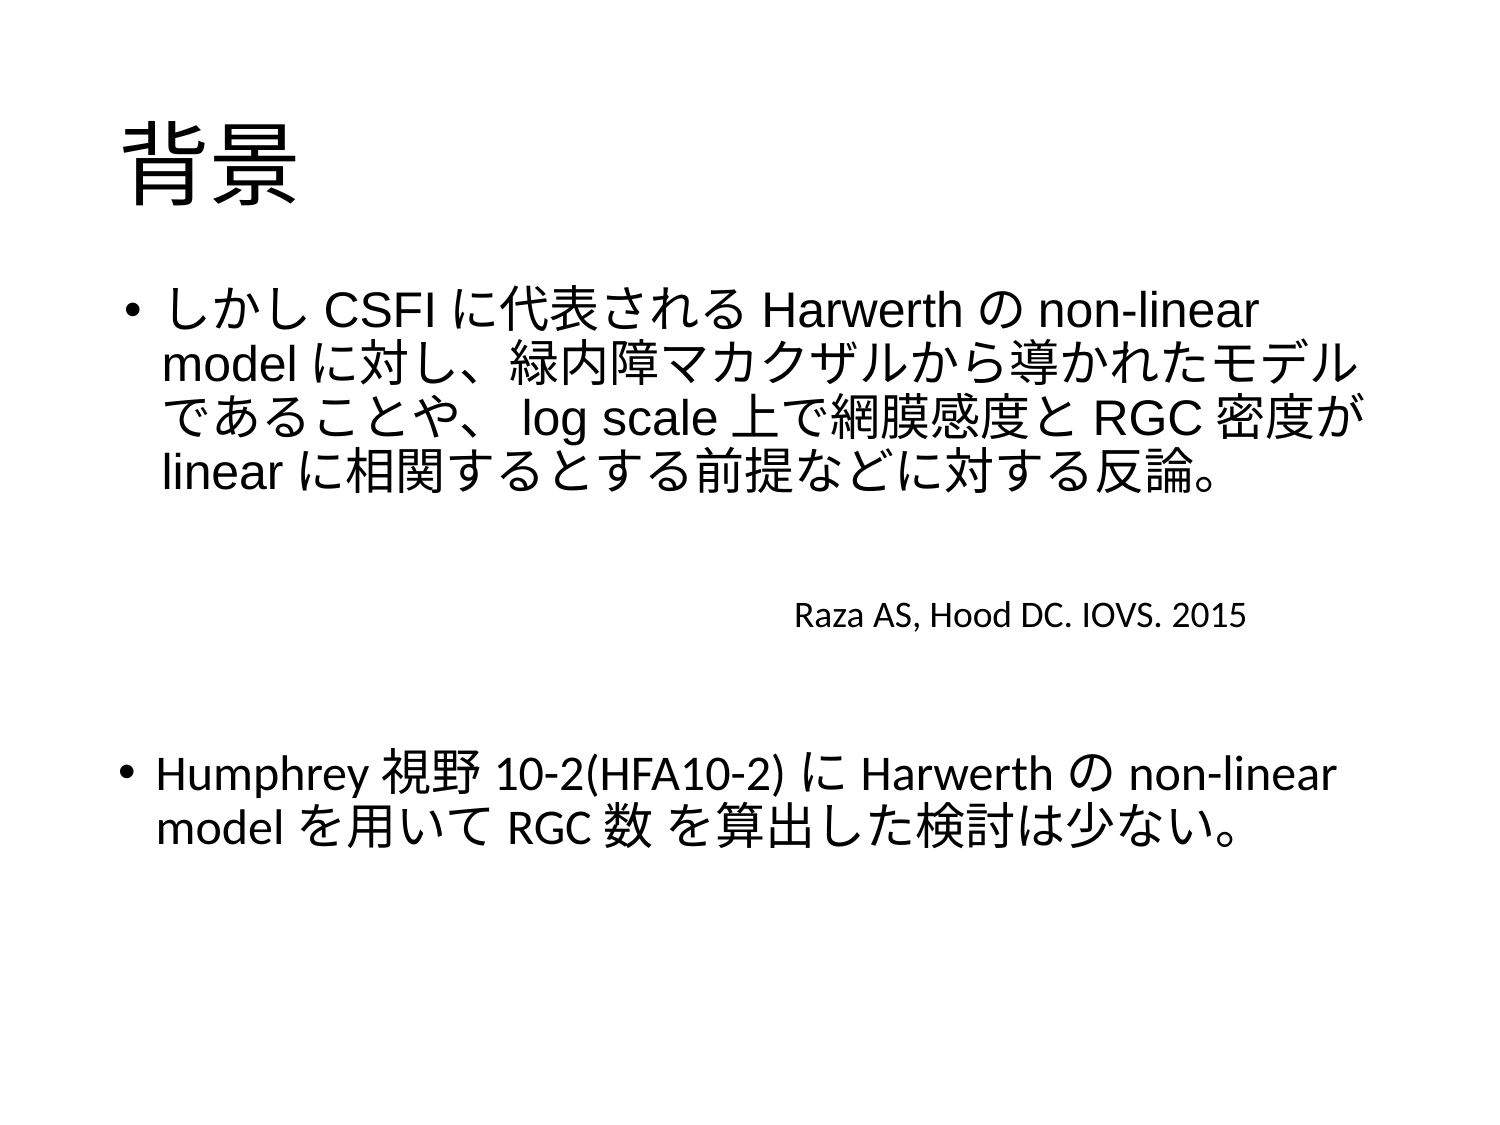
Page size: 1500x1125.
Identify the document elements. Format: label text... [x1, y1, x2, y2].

text_box Raza AS, Hood DC. IOVS. 2015 [783, 584, 1500, 719]
text_box しかしCSFIに代表されるHarwerthのnon-linear modelに対し、緑内障マカクザルから導かれたモデルであることや、log scale上で網膜感度とRGC密度がlinearに相関するとする前提などに対する反論。 [109, 277, 1403, 652]
title 背景 [103, 59, 1397, 278]
list Humphrey視野10-2(HFA10-2)にHarwerthのnon-linear modelを用いてRGC数 を算出した検討は少ない。 [103, 739, 1397, 1115]
